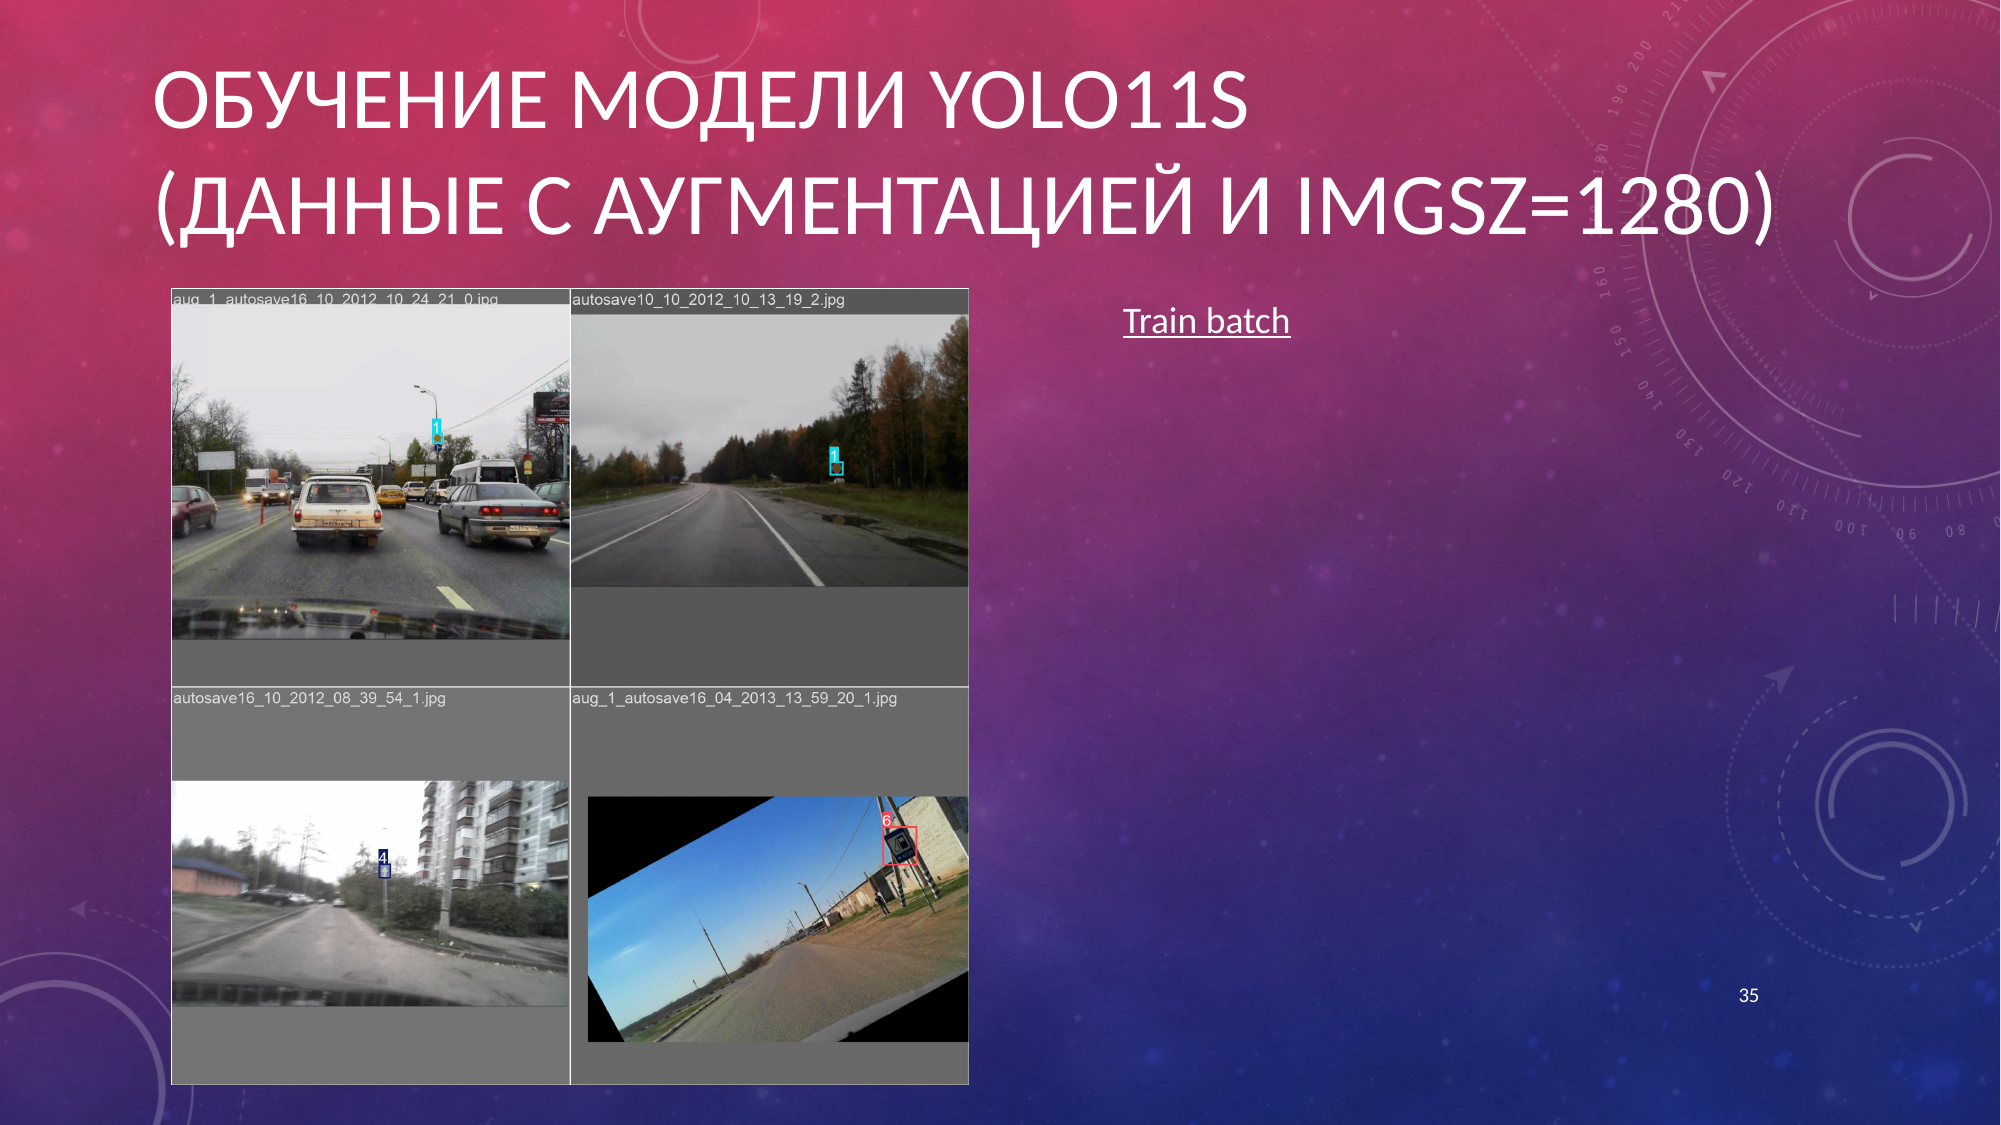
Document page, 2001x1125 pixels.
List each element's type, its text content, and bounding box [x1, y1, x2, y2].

slide_number 35 [1684, 963, 1775, 1025]
title Обучение модели YOLO11s (данные c аугментацией и imgsz=1280) [137, 27, 1800, 266]
picture [0, 0, 2001, 1125]
text_box Train batch [1108, 288, 1306, 349]
